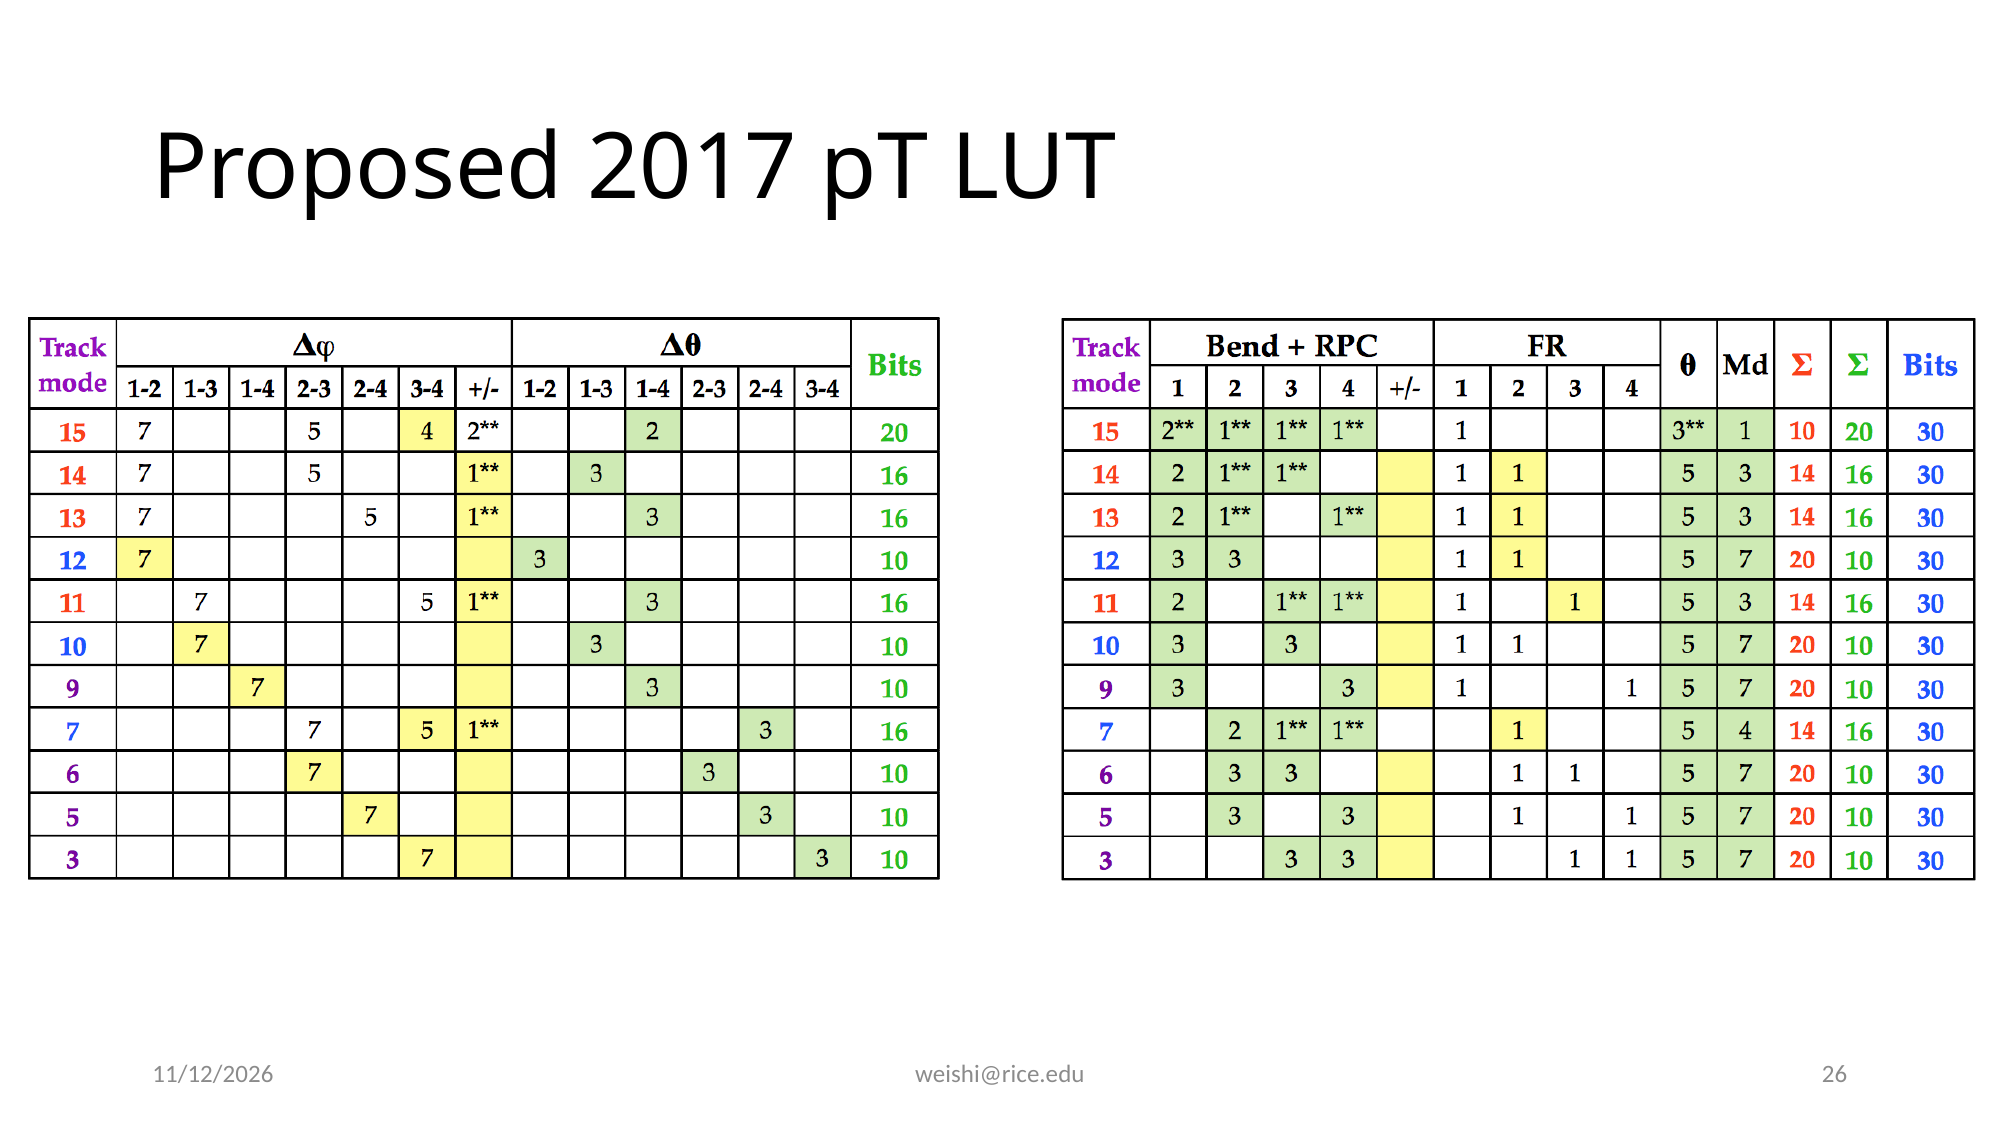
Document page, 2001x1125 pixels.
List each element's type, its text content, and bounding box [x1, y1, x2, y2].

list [1057, 313, 1980, 885]
footer weishi@rice.edu [662, 1042, 1338, 1103]
slide_number 26 [1412, 1042, 1863, 1103]
picture [23, 313, 945, 883]
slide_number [137, 1042, 588, 1103]
title Proposed 2017 pT LUT [137, 59, 1863, 278]
